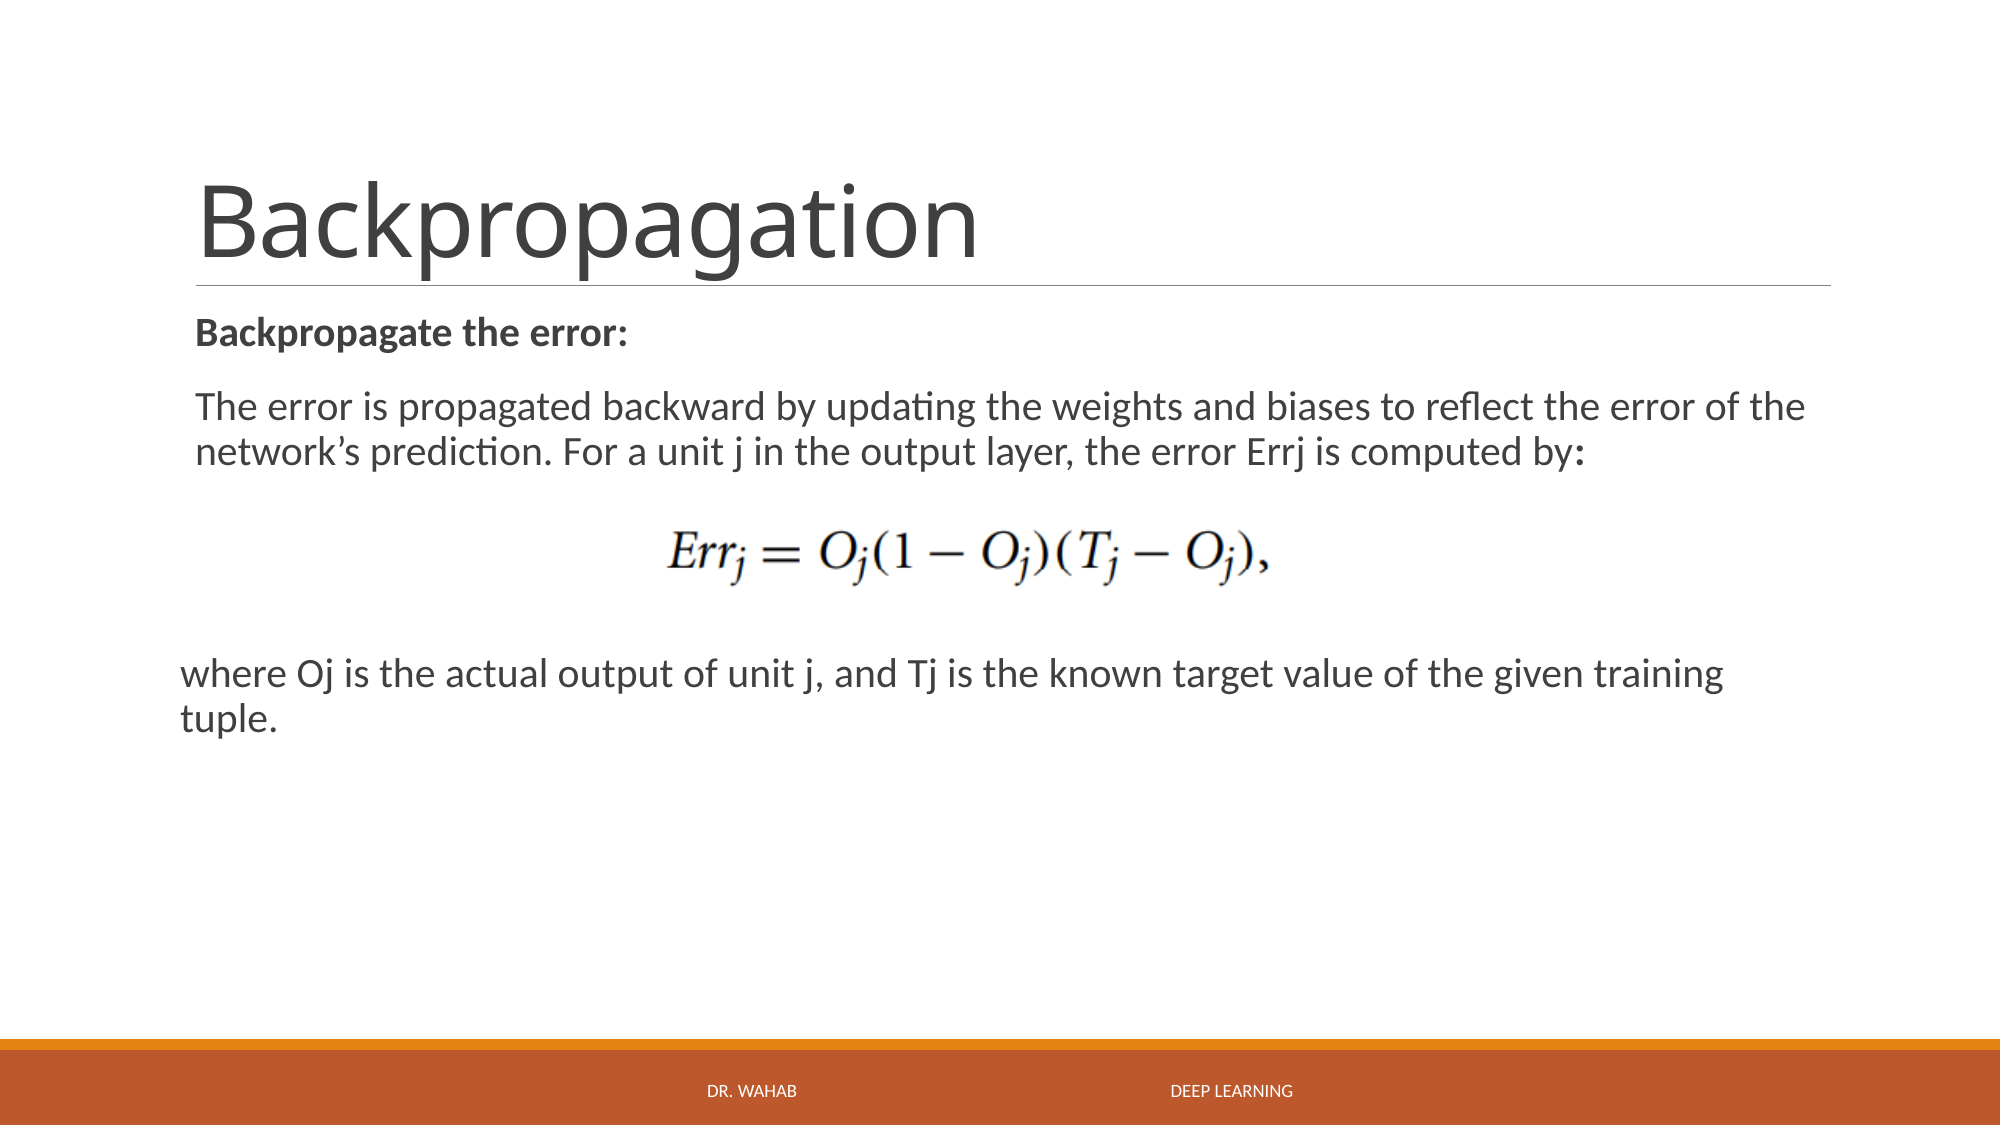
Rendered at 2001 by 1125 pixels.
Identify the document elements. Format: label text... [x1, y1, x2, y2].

footer DR. WAHAB Deep Learning [604, 1059, 1396, 1120]
list Backpropagate the error: The error is propagated backward by updating the weights and biases to reflect the error of the network’s prediction. For a unit j in the output layer, the error Errj is computed by: where Oj is the actual output of unit j, and Tj is the known target value of the given training tuple. [180, 302, 1830, 963]
picture [644, 497, 1289, 628]
title Backpropagation [180, 47, 1830, 285]
